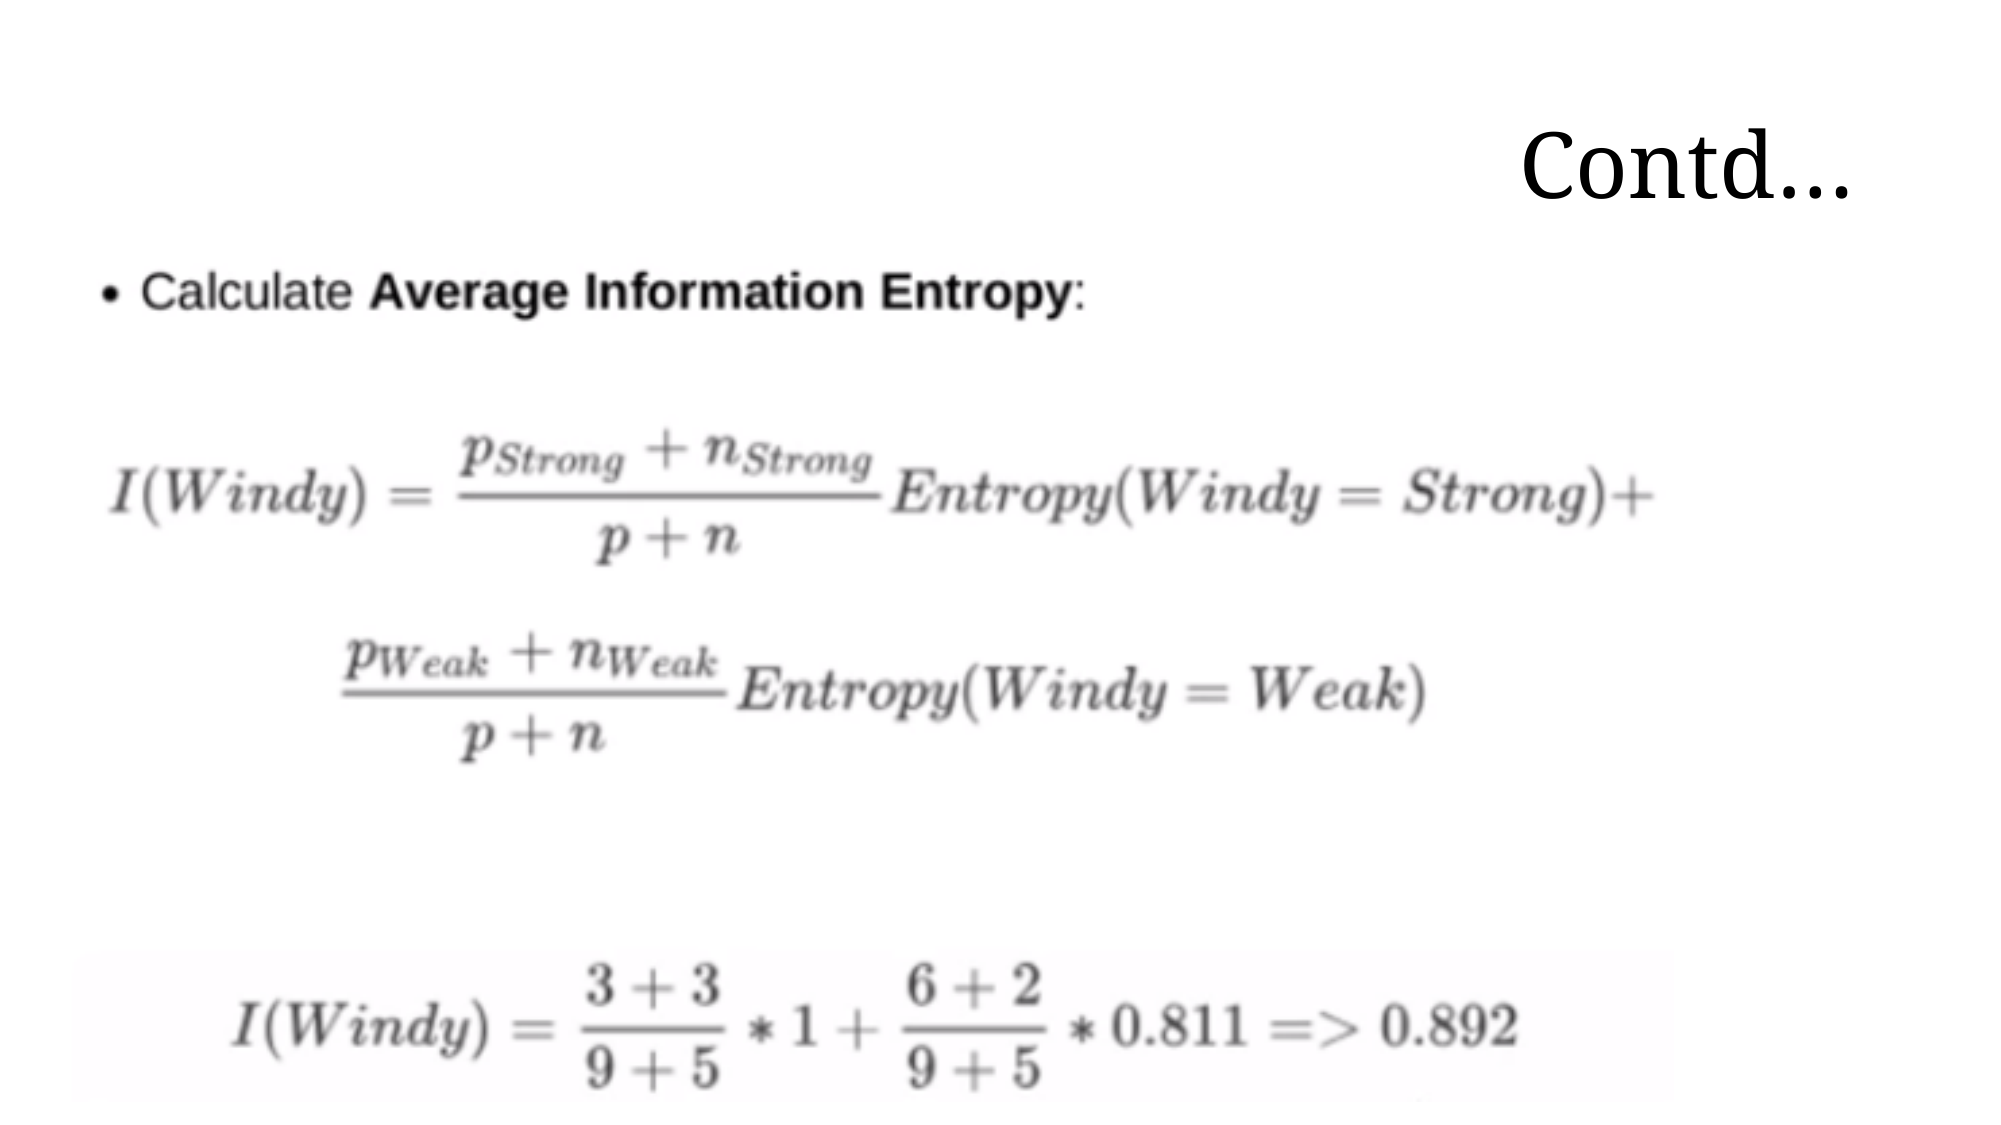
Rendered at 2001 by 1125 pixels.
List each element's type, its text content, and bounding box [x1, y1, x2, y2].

picture [71, 238, 1674, 1102]
title Contd… [136, 59, 1863, 278]
